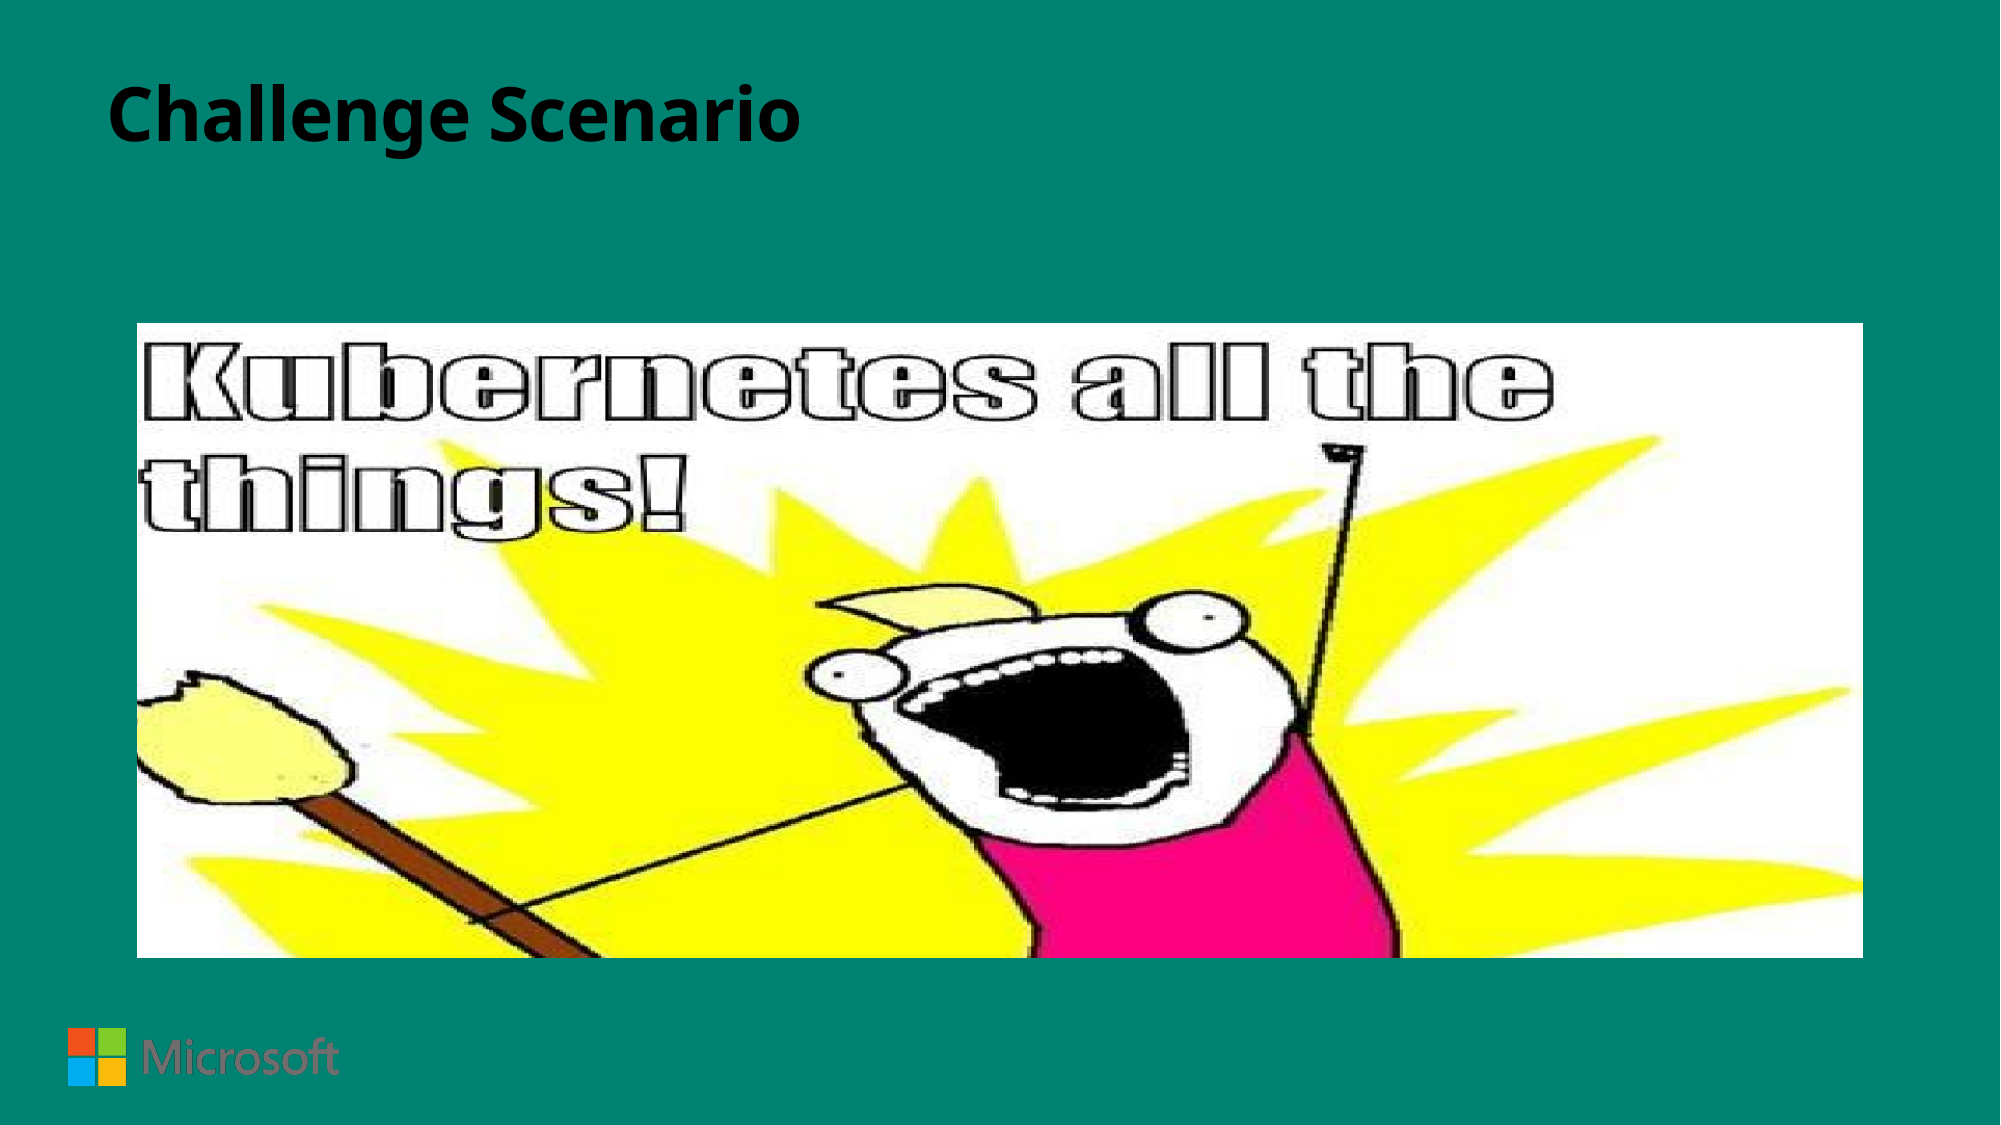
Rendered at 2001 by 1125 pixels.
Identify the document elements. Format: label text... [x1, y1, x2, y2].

picture [68, 1028, 339, 1086]
title Challenge Scenario [106, 75, 1607, 158]
picture [137, 322, 1863, 958]
